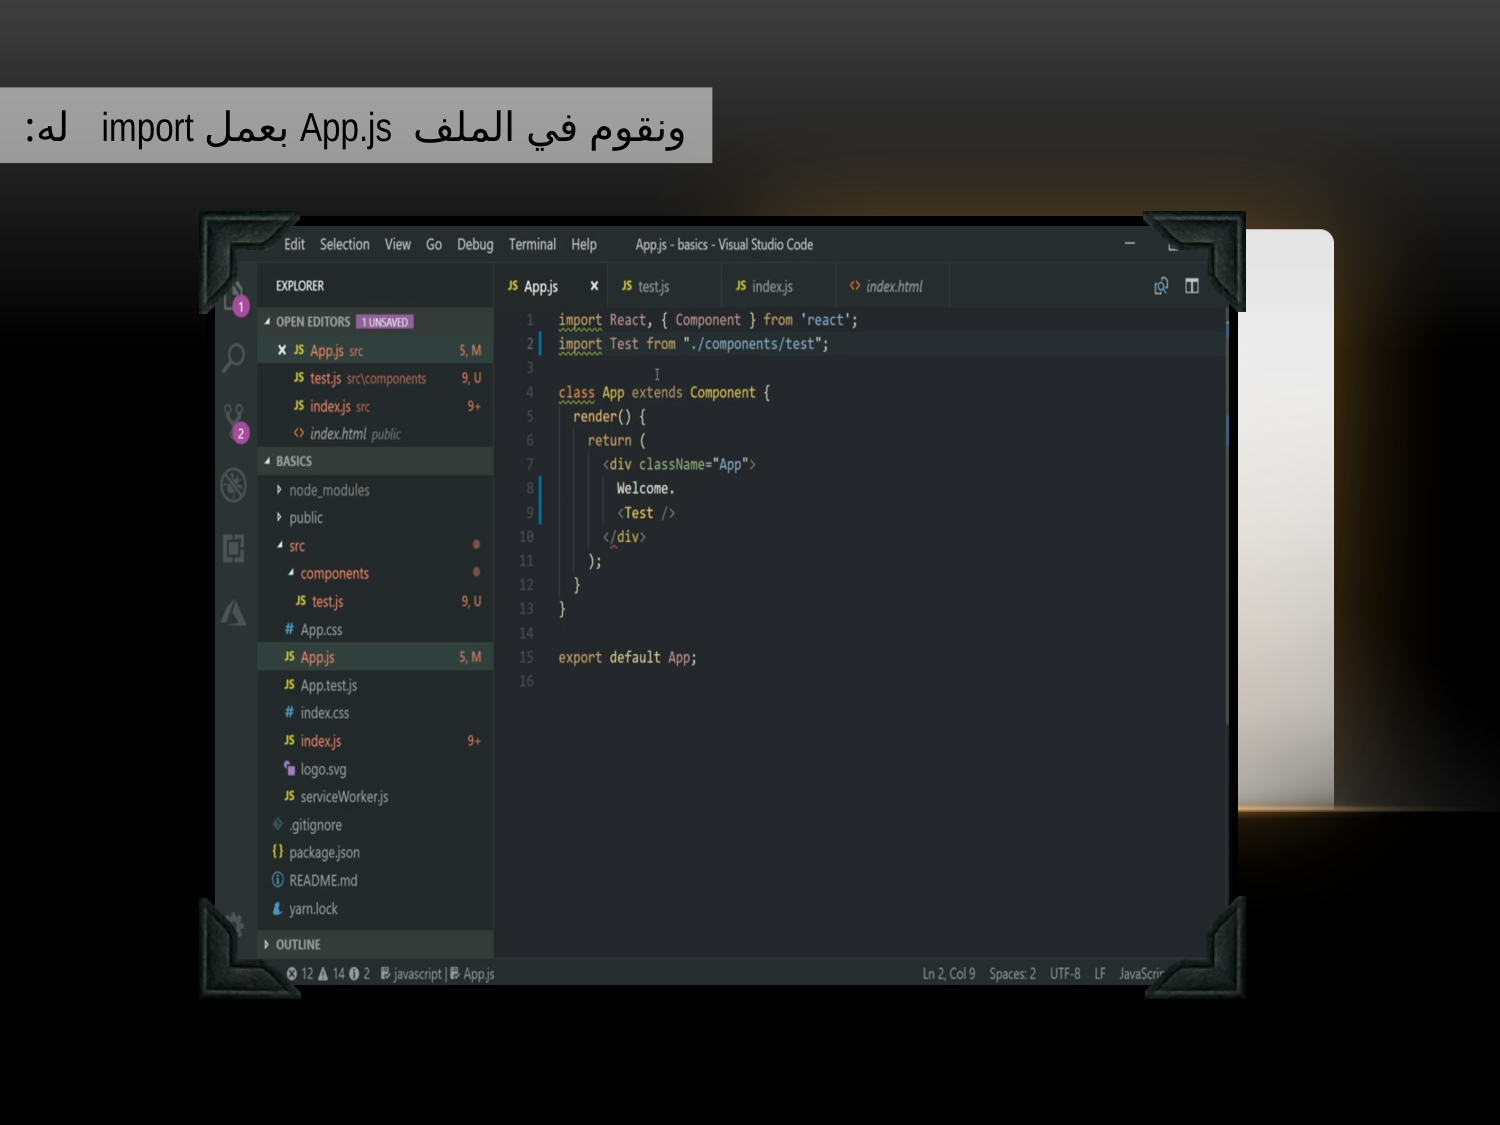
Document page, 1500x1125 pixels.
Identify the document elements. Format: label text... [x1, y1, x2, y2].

text_box ونقوم في الملف App.js بعمل import له: [0, 87, 713, 164]
picture [0, 0, 1500, 1125]
